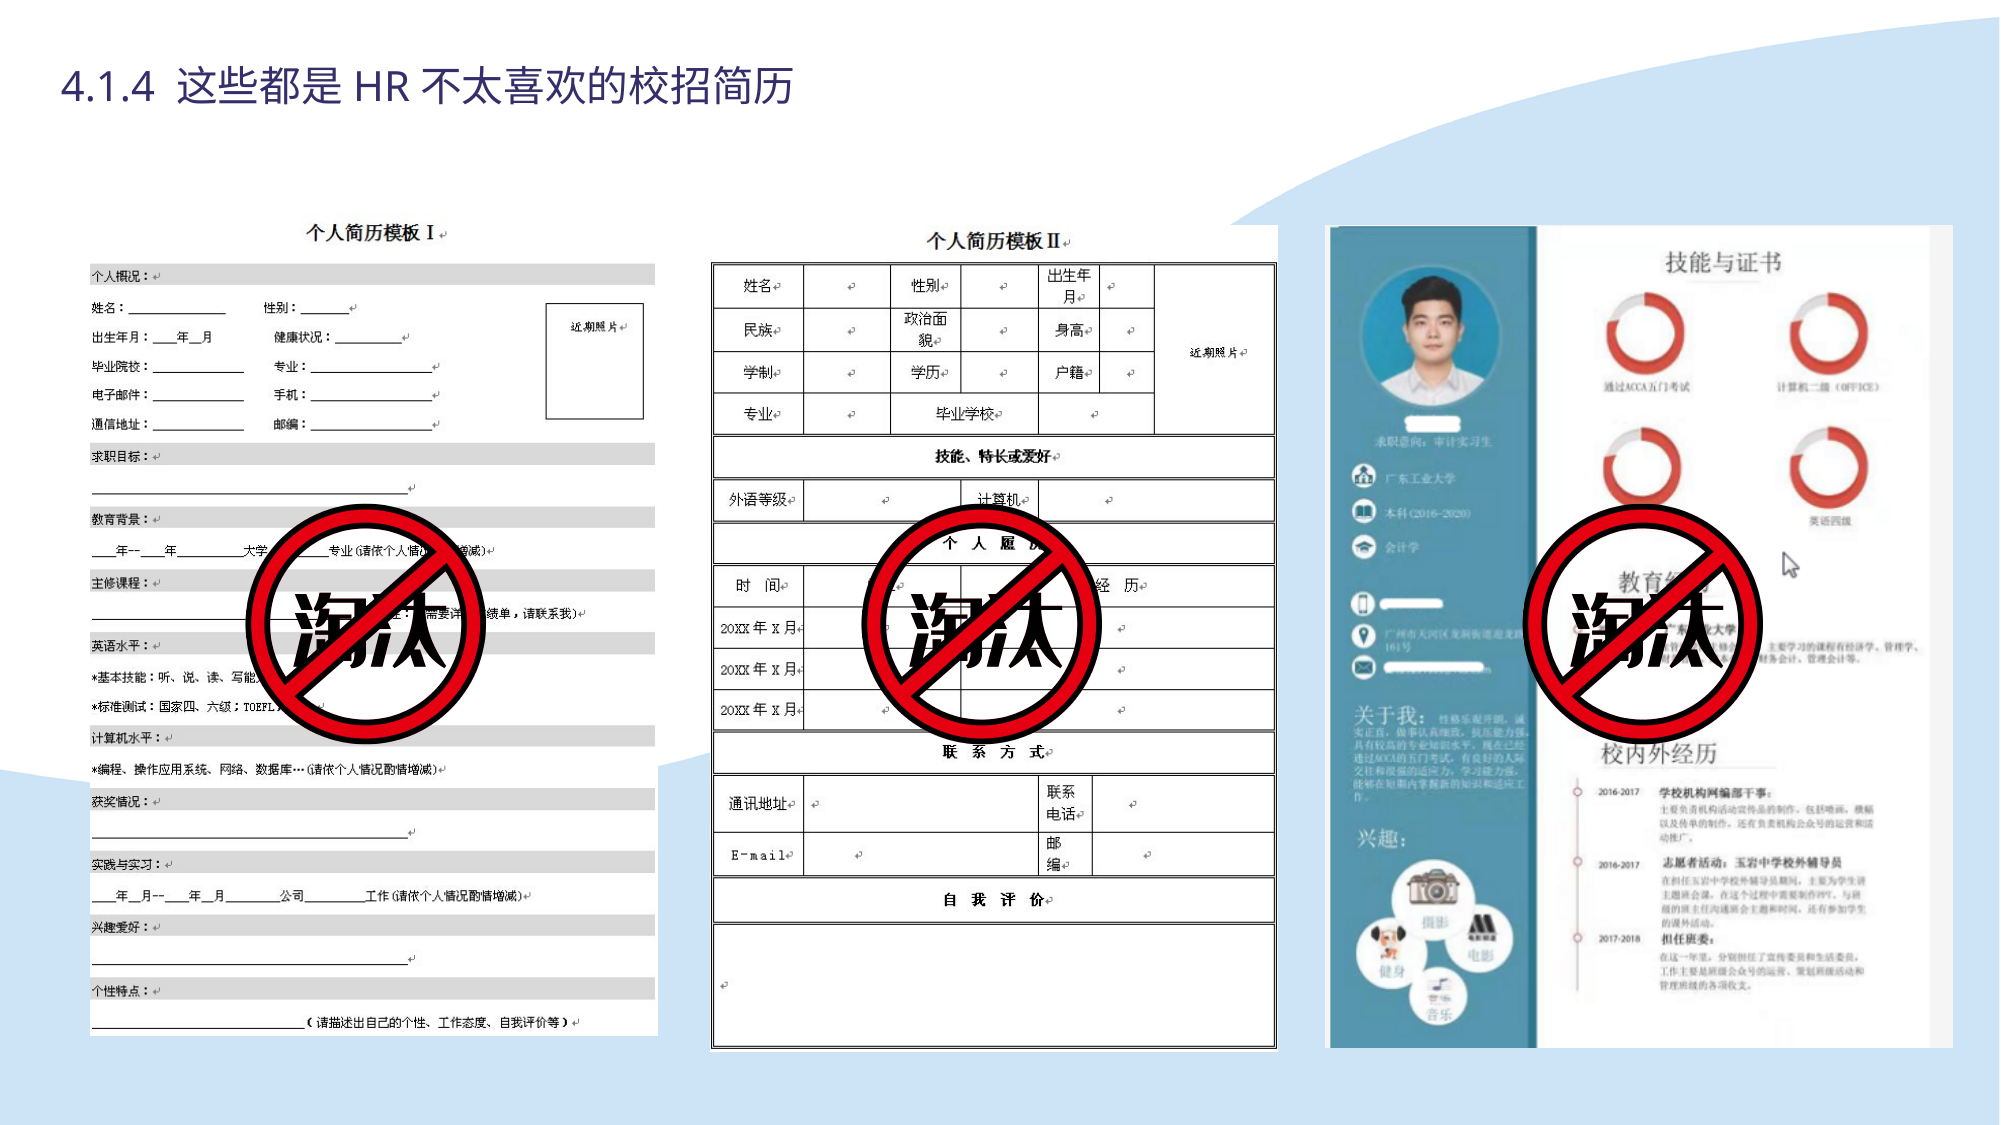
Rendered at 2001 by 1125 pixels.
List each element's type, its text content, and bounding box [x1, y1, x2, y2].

picture [0, 0, 2000, 1125]
text_box 4.1.4 这些都是HR不太喜欢的校招简历 [46, 52, 811, 118]
